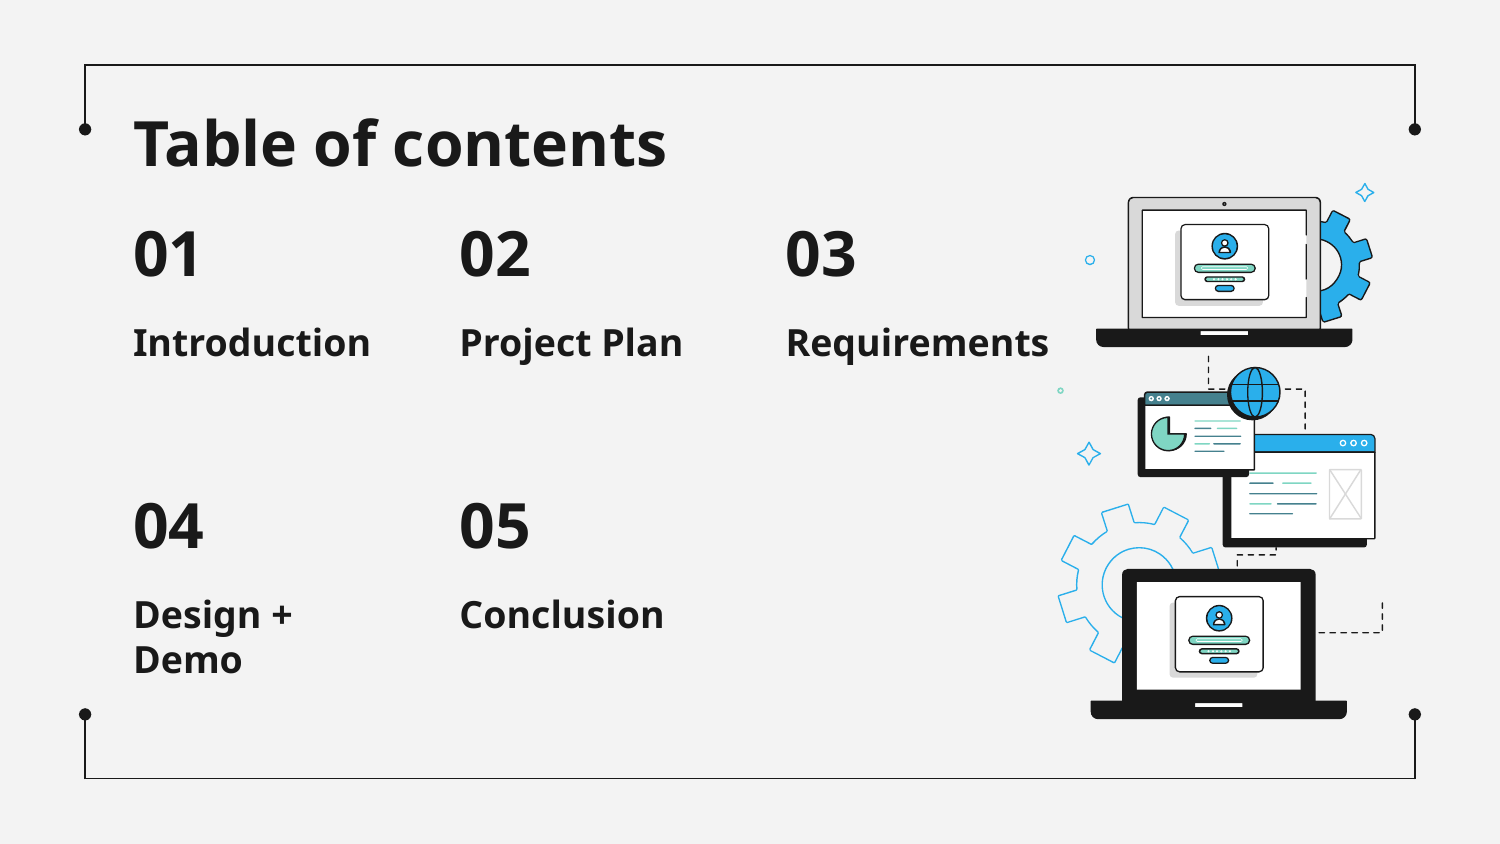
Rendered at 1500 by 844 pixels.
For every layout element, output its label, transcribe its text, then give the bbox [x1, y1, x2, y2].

subtitle Project Plan [444, 303, 770, 425]
title 04 [118, 503, 244, 576]
title 01 [118, 230, 244, 303]
title 03 [770, 230, 896, 303]
subtitle Introduction [118, 303, 402, 425]
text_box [1056, 182, 1384, 720]
title Table of contents [118, 88, 1383, 183]
subtitle Requirements [770, 303, 1051, 425]
title 02 [444, 230, 570, 303]
title 05 [444, 503, 570, 576]
subtitle Design + Demo [118, 576, 380, 698]
subtitle Conclusion [444, 576, 706, 698]
